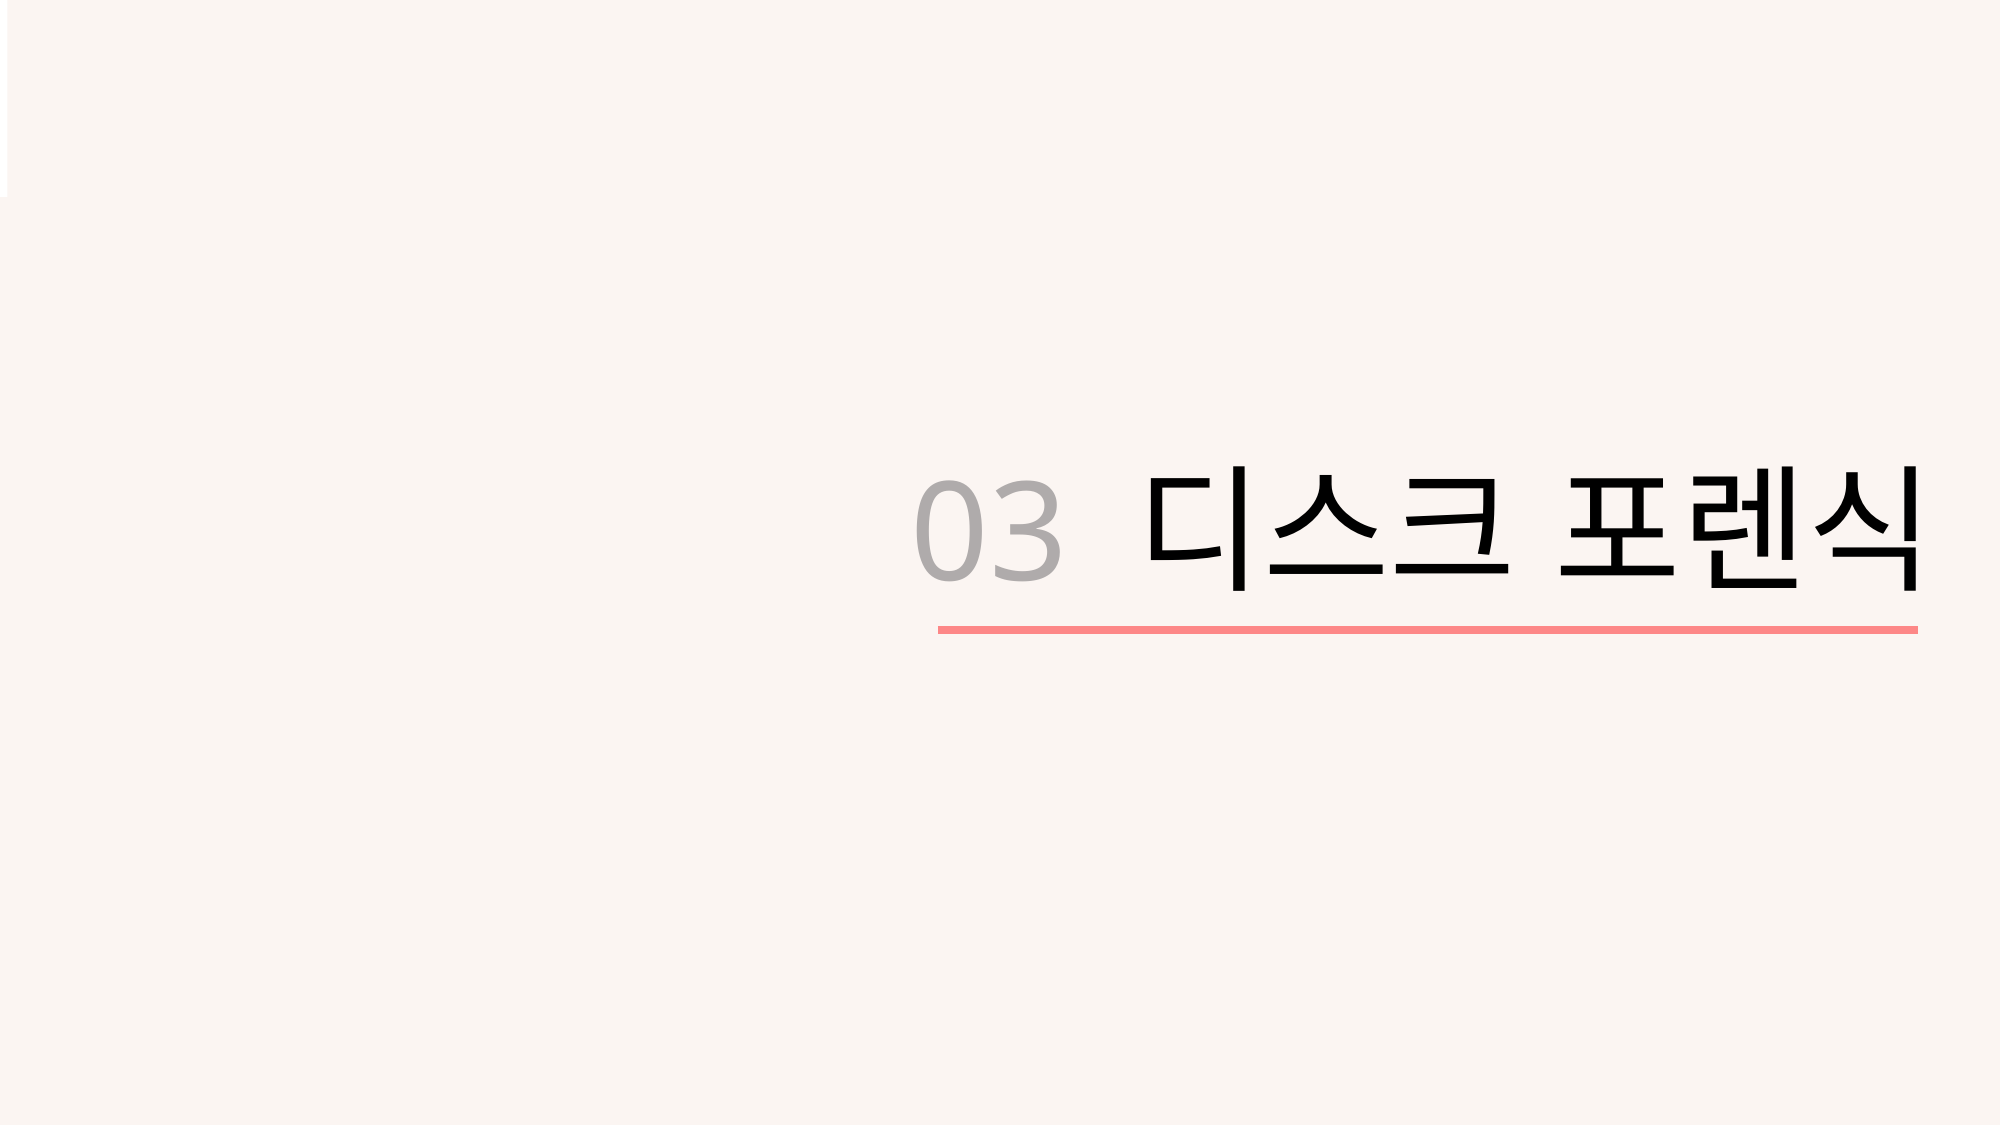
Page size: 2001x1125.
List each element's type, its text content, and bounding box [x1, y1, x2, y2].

text_box [0, 0, 8, 198]
text_box 03 디스크 포렌식 [775, 435, 2000, 616]
